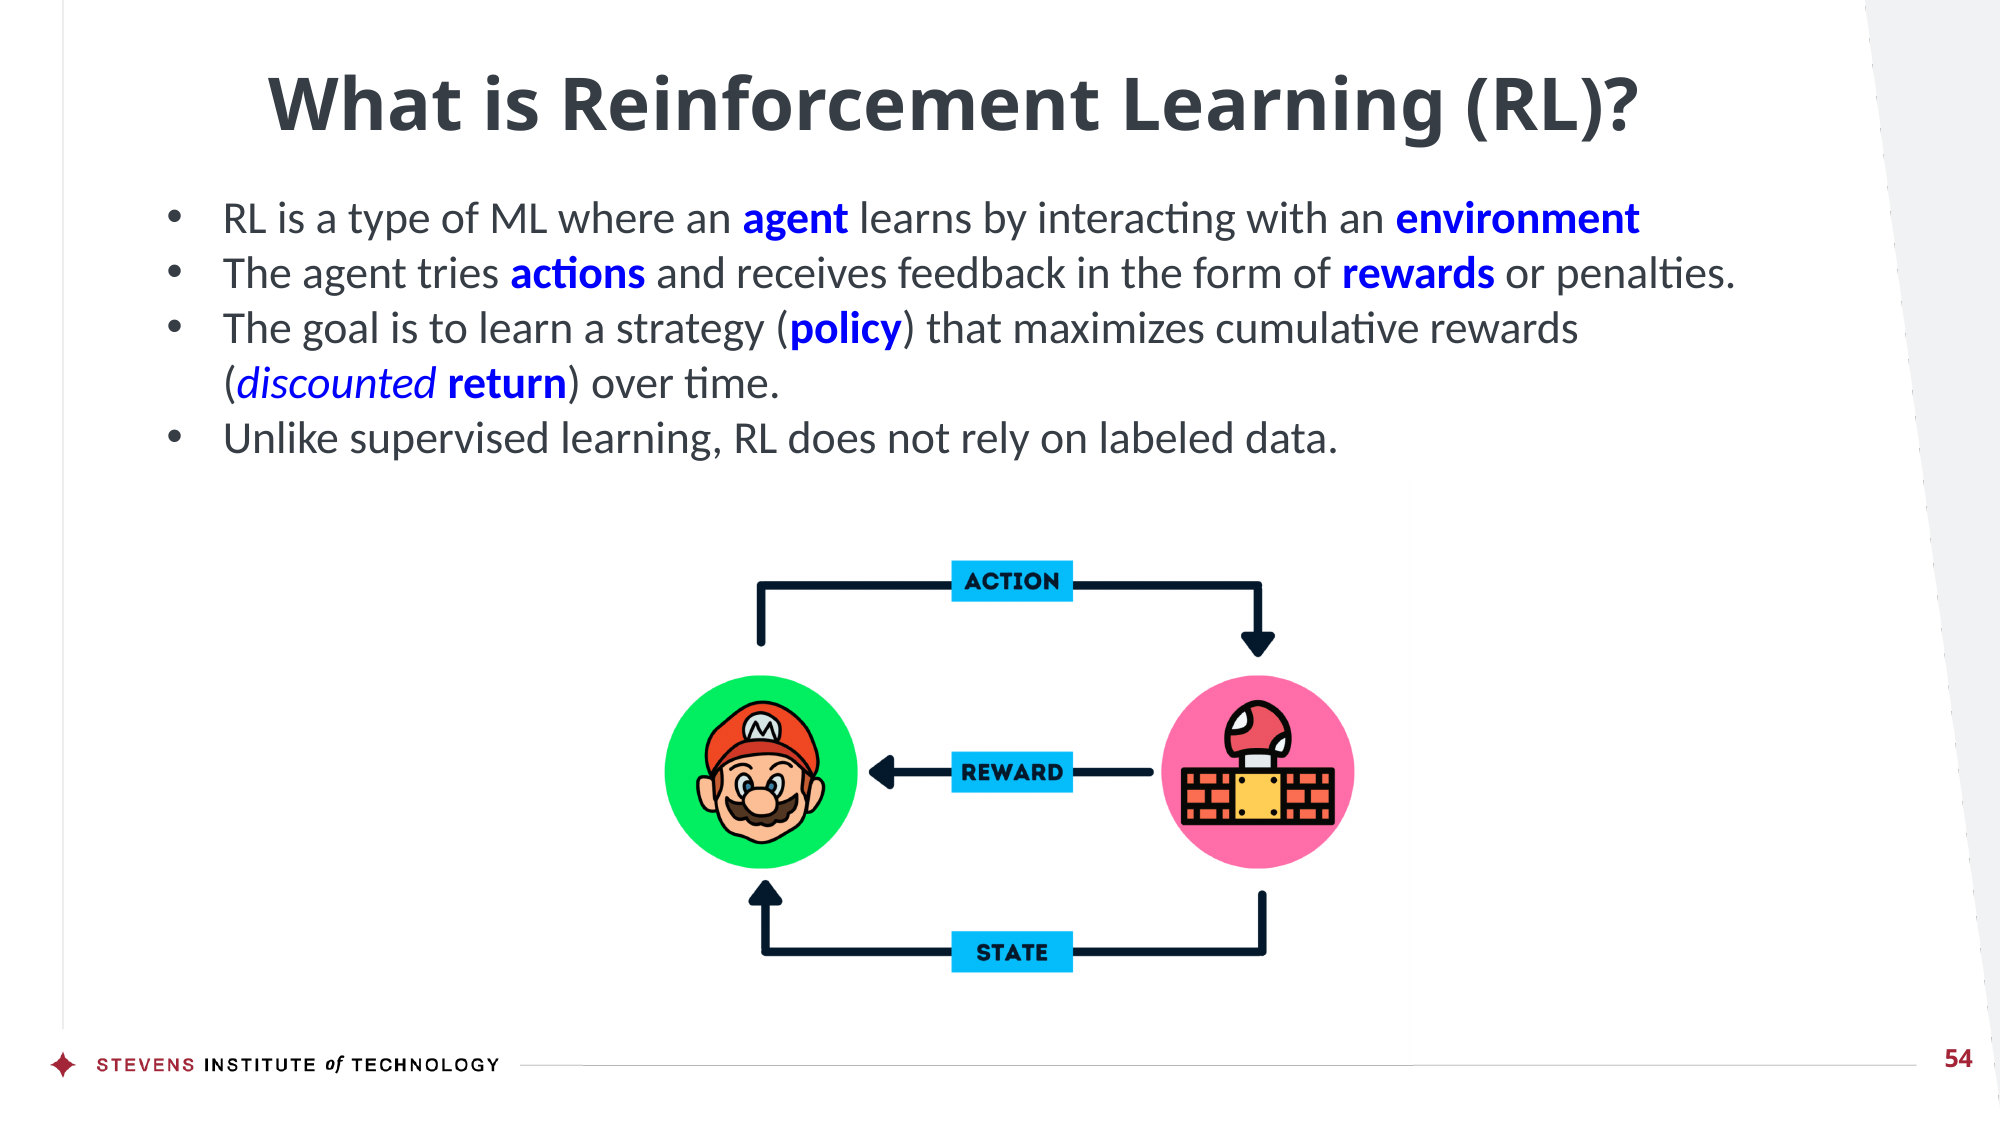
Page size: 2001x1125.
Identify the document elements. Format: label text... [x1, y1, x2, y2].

title What is Reinforcement Learning (RL)? [106, 59, 1804, 181]
slide_number 54 [1538, 1029, 1988, 1090]
text_box RL is a type of ML where an agent learns by interacting with an environment The agent tries actions and receives feedback in the form of rewards or penalties. The goal is to learn a strategy (policy) that maximizes cumulative rewards (discounted return) over time. Unlike supervised learning, RL does not rely on labeled data. [151, 180, 1758, 471]
picture [583, 478, 1413, 1066]
